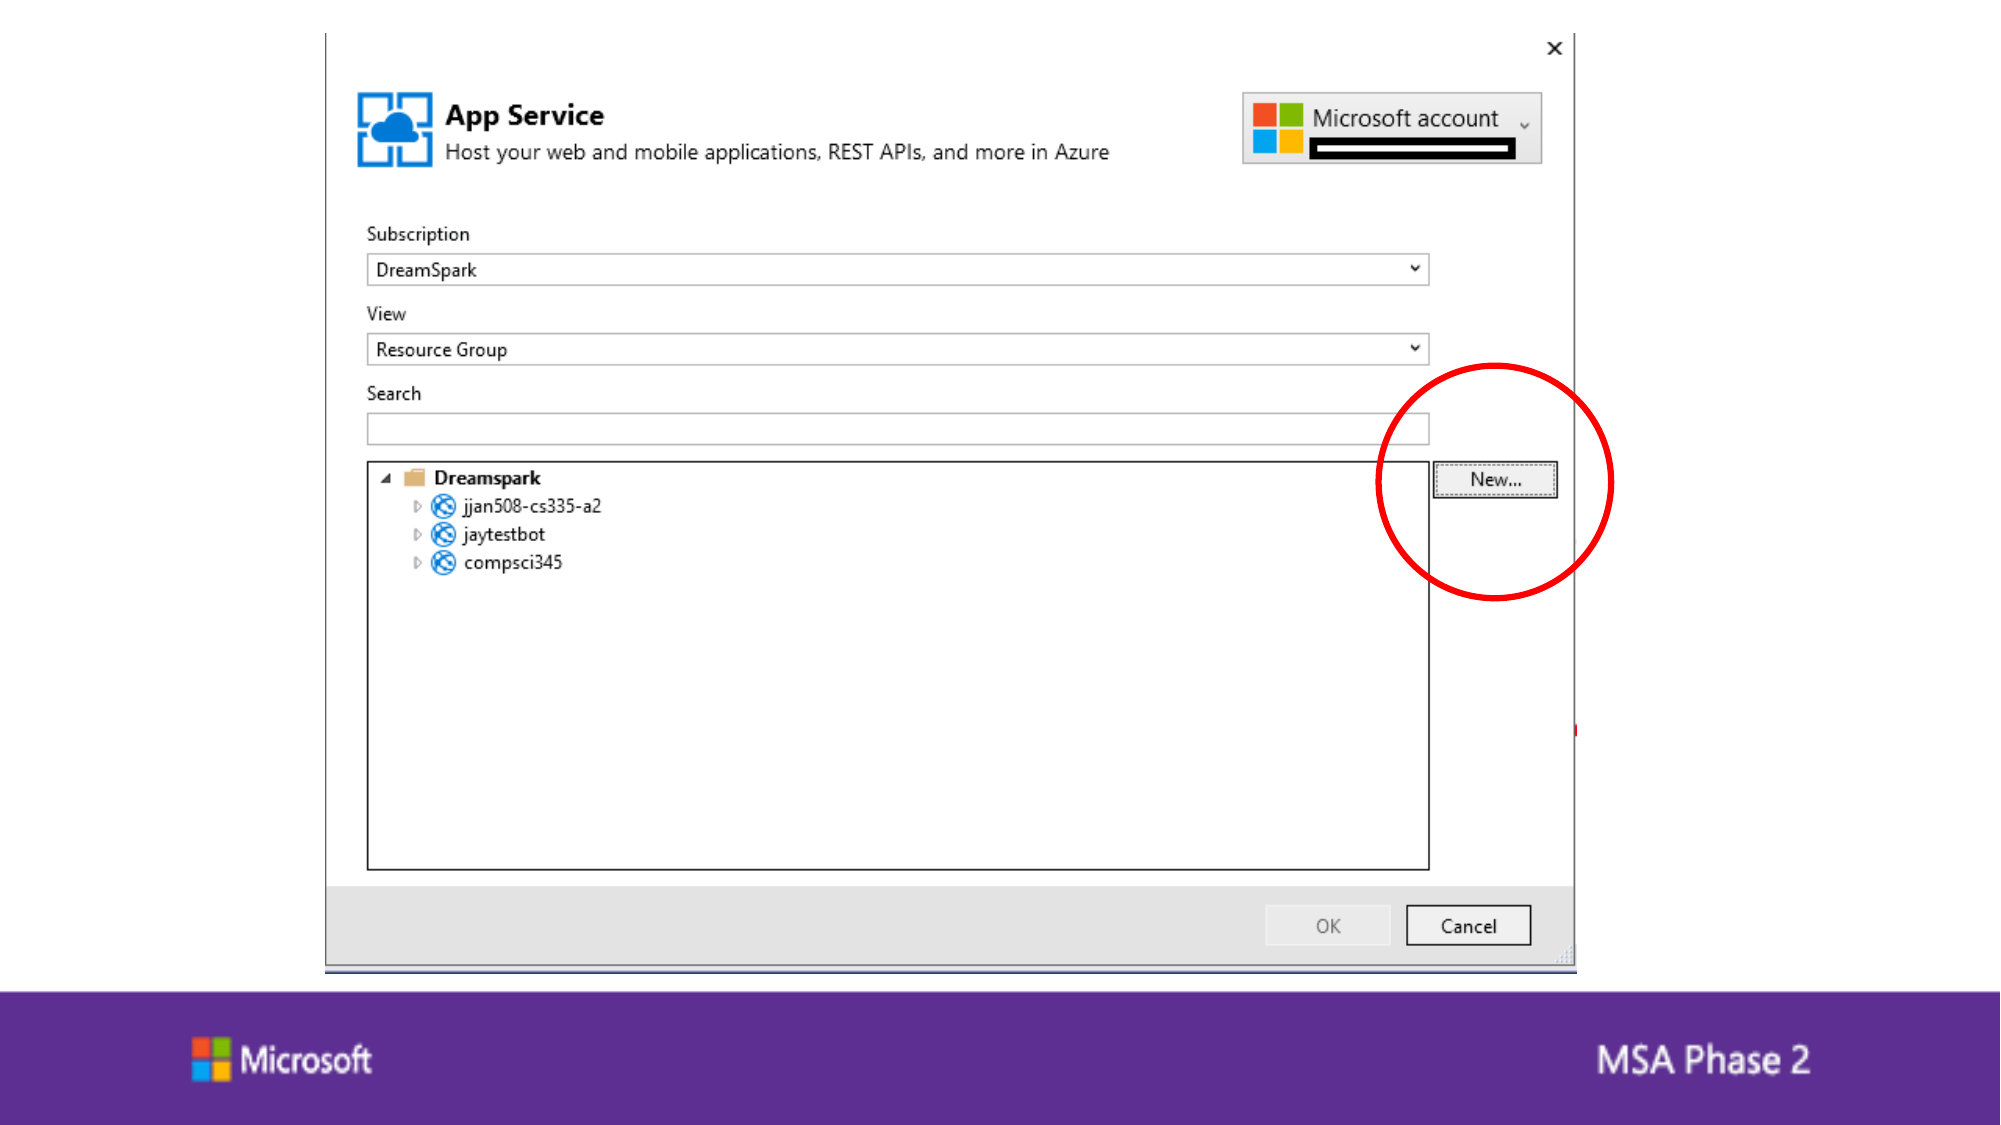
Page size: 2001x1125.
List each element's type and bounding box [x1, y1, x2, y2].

picture [0, 0, 2000, 1125]
text_box [1577, 398, 1613, 566]
